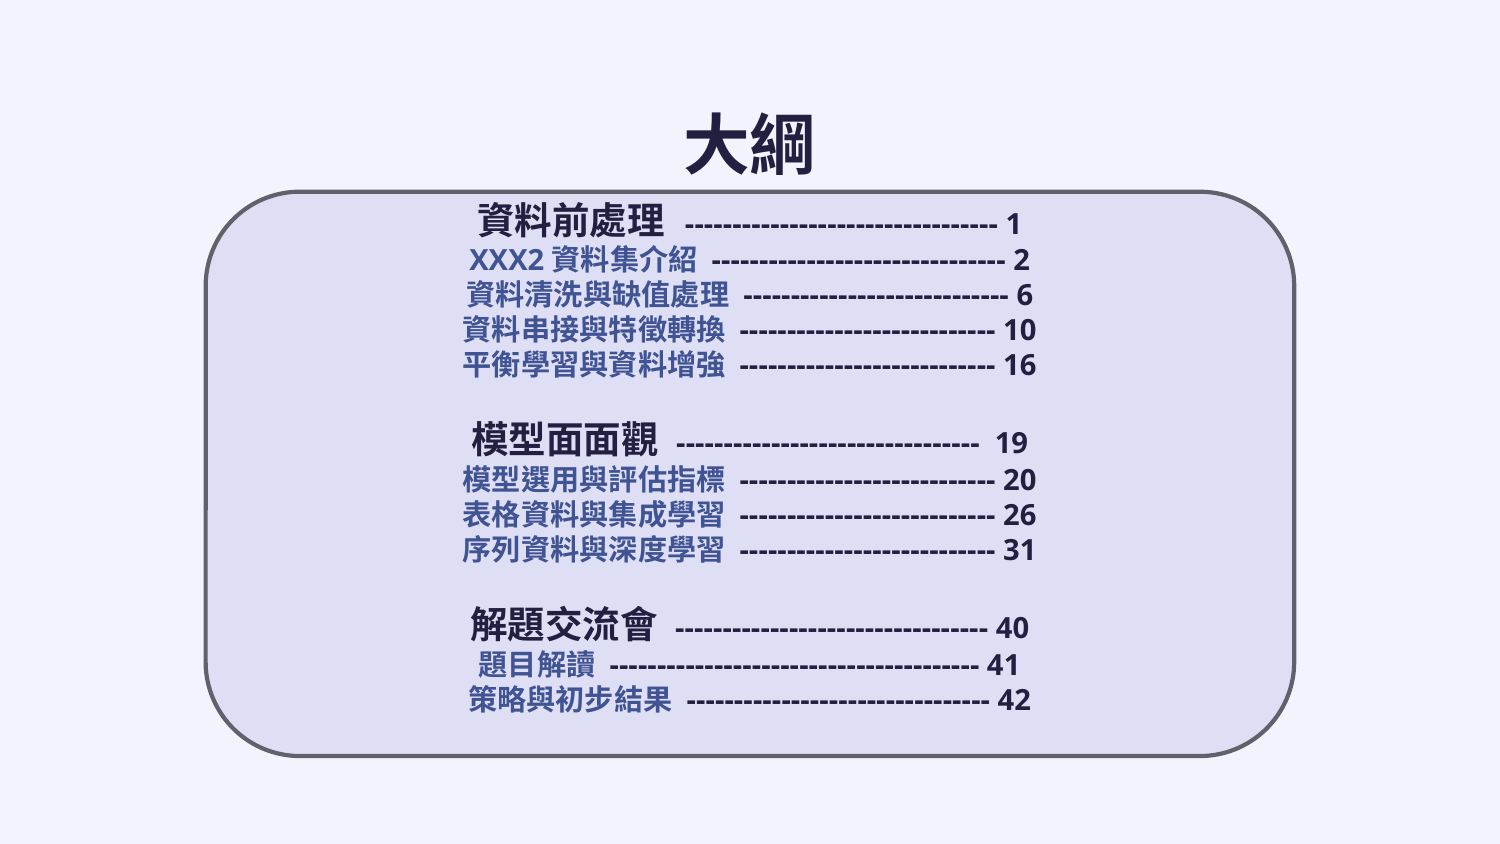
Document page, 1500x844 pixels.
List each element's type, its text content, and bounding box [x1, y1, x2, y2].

title 大綱 [117, 87, 1383, 182]
text_box 資料前處理 --------------------------------- 1 XXX2資料集介紹 ------------------------------- 2 資料清洗與缺值處理 ---------------------------- 6 資料串接與特徵轉換 --------------------------- 10 平衡學習與資料增強 --------------------------- 16 模型面面觀 -------------------------------- 19 模型選用與評估指標 --------------------------- 20 表格資料與集成學習 --------------------------- 26 序列資料與深度學習 --------------------------- 31 解題交流會 --------------------------------- 40 題目解讀 --------------------------------------- 41 策略與初步結果 -------------------------------- 42 [203, 189, 1297, 759]
